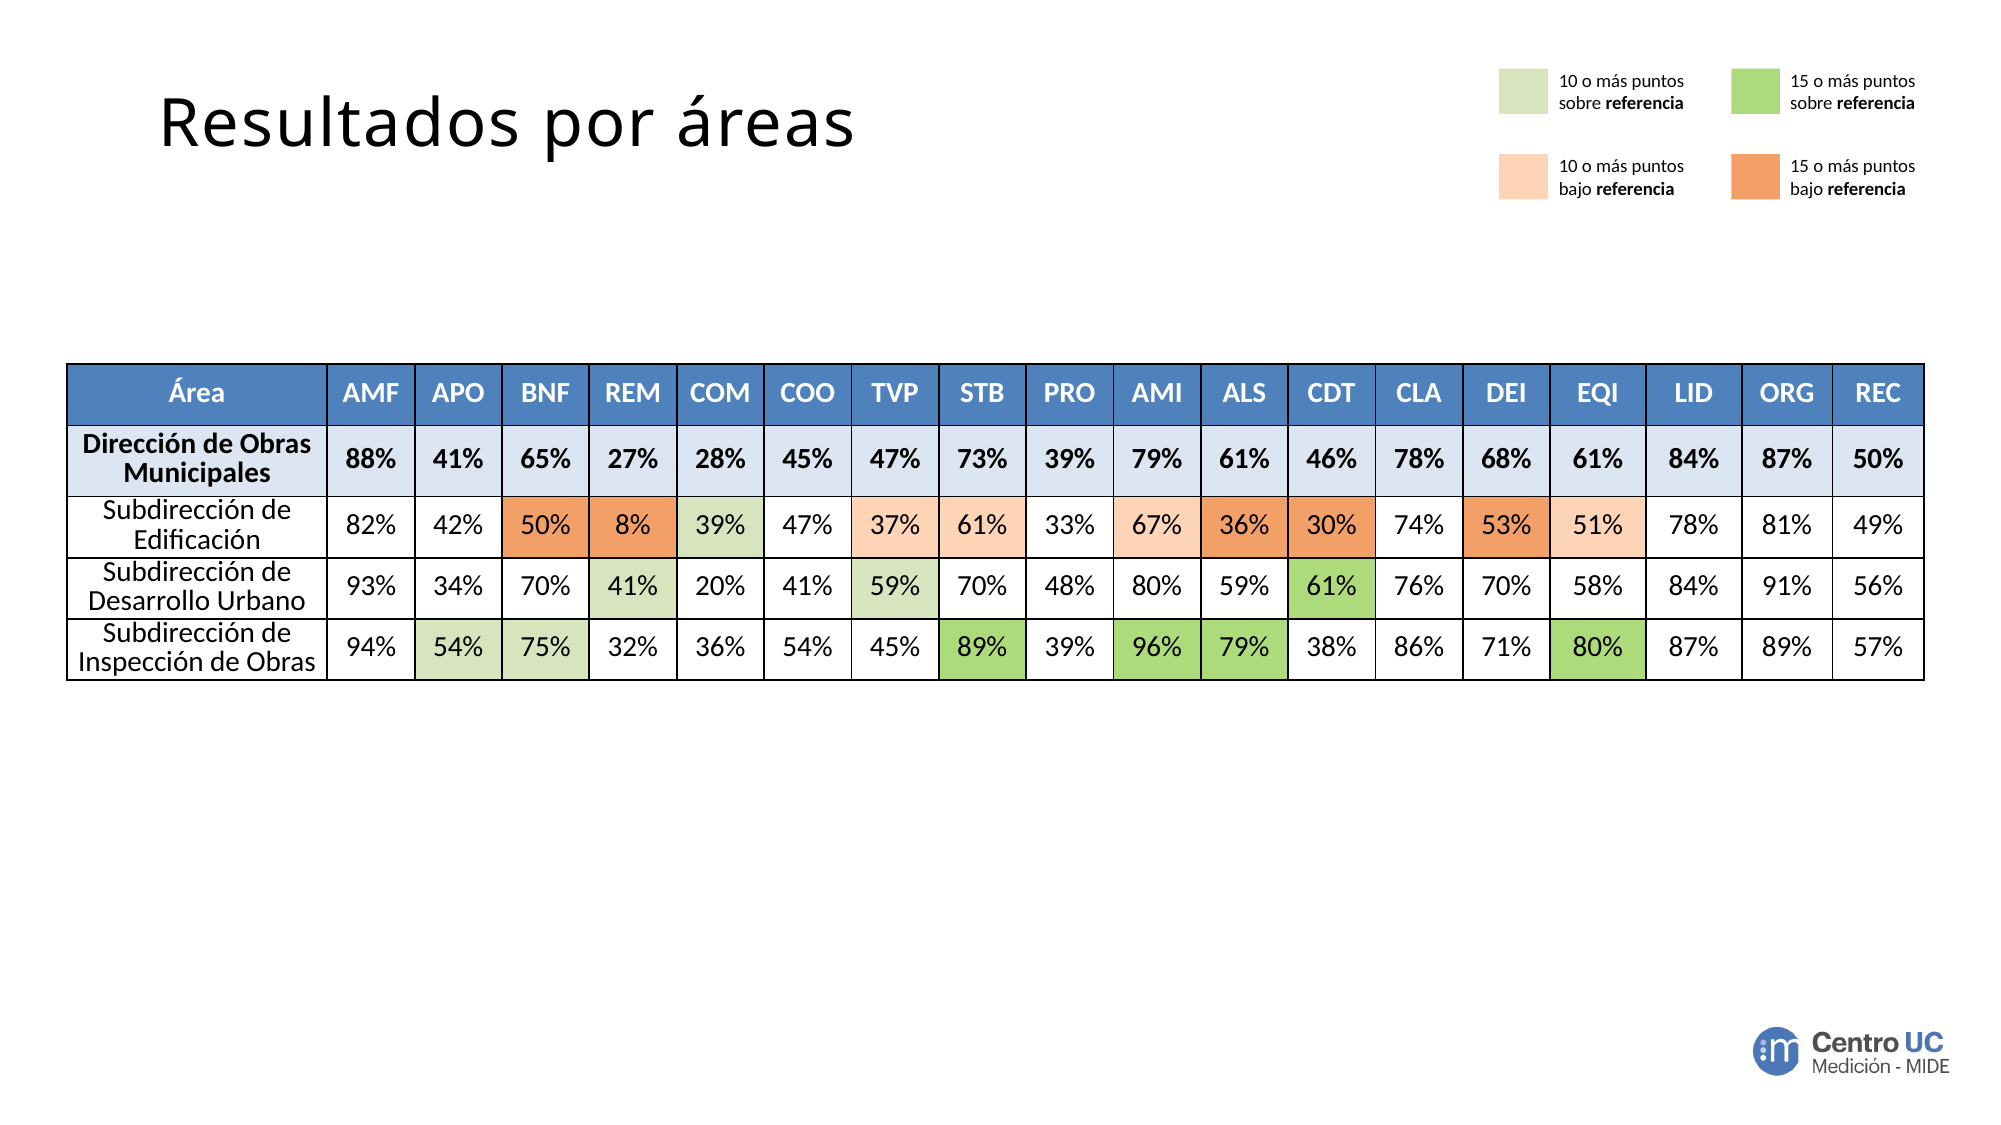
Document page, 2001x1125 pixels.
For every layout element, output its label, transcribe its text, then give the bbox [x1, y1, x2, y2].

text_box [1498, 68, 1544, 115]
table_header REC [1833, 365, 1923, 425]
table_cell 84% [1647, 559, 1741, 618]
title Resultados por áreas [158, 60, 1120, 183]
table_cell 45% [765, 426, 851, 496]
table_cell 48% [1027, 559, 1113, 618]
table_header BNF [503, 365, 588, 425]
table_cell 51% [1551, 497, 1645, 557]
table_cell 41% [765, 559, 851, 618]
table_cell 53% [1464, 497, 1549, 557]
table_cell 65% [503, 426, 588, 496]
table_cell 39% [678, 497, 763, 557]
table_cell 36% [1202, 497, 1287, 557]
table_cell 68% [1464, 426, 1549, 496]
table_cell 28% [678, 426, 763, 496]
table_header CLA [1376, 365, 1462, 425]
table_cell 8% [590, 497, 676, 557]
text_box 15 o más puntos sobre referencia [1775, 60, 1944, 121]
table_cell Dirección de Obras Municipales [68, 426, 326, 496]
table_header DEI [1464, 365, 1549, 425]
table_cell 87% [1647, 620, 1741, 679]
table_cell 30% [1289, 497, 1375, 557]
table_cell 96% [1114, 620, 1200, 679]
table_cell 75% [503, 620, 588, 679]
table_cell 59% [852, 559, 938, 618]
text_box 10 o más puntos bajo referencia [1544, 146, 1713, 207]
table_header AMF [328, 365, 414, 425]
table_cell 79% [1202, 620, 1287, 679]
table_cell 33% [1027, 497, 1113, 557]
table_cell 81% [1743, 497, 1832, 557]
table_cell 74% [1376, 497, 1462, 557]
table_header LID [1647, 365, 1741, 425]
table_cell 61% [940, 497, 1025, 557]
table_cell 61% [1551, 426, 1645, 496]
table_cell 79% [1114, 426, 1200, 496]
table_cell 41% [590, 559, 676, 618]
table_cell 70% [1464, 559, 1549, 618]
table_cell 80% [1551, 620, 1645, 679]
table_cell 87% [1743, 426, 1832, 496]
text_box [1730, 68, 1775, 115]
table_cell 45% [852, 620, 938, 679]
table_cell 89% [1743, 620, 1832, 679]
table_cell 78% [1376, 426, 1462, 496]
table_cell 61% [1289, 559, 1375, 618]
table_header AMI [1114, 365, 1200, 425]
table_cell 32% [590, 620, 676, 679]
table_header EQI [1551, 365, 1645, 425]
table_cell 50% [1833, 426, 1923, 496]
table_cell 39% [1027, 426, 1113, 496]
table_cell 56% [1833, 559, 1923, 618]
table_cell 94% [328, 620, 414, 679]
table_header STB [940, 365, 1025, 425]
picture [1753, 1025, 1951, 1077]
table_cell 88% [328, 426, 414, 496]
table_cell 70% [503, 559, 588, 618]
table_cell 73% [940, 426, 1025, 496]
text_box 15 o más puntos bajo referencia [1775, 146, 1944, 207]
table_header COO [765, 365, 851, 425]
table_cell 86% [1376, 620, 1462, 679]
table_cell 71% [1464, 620, 1549, 679]
text_box [1498, 153, 1544, 200]
table_header CDT [1289, 365, 1375, 425]
table_cell 46% [1289, 426, 1375, 496]
table_cell 41% [416, 426, 501, 496]
table_header REM [590, 365, 676, 425]
table_cell 42% [416, 497, 501, 557]
table_cell 70% [940, 559, 1025, 618]
table_header TVP [852, 365, 938, 425]
table_cell 89% [940, 620, 1025, 679]
table_cell 82% [328, 497, 414, 557]
table_cell Subdirección de Inspección de Obras [68, 620, 326, 679]
table_cell 37% [852, 497, 938, 557]
table_cell 54% [765, 620, 851, 679]
table_cell 47% [852, 426, 938, 496]
table_cell 78% [1647, 497, 1741, 557]
table_cell 34% [416, 559, 501, 618]
table_cell Subdirección de Edificación [68, 497, 326, 557]
text_box [1730, 153, 1775, 200]
table_cell 67% [1114, 497, 1200, 557]
table_cell Subdirección de Desarrollo Urbano [68, 559, 326, 618]
table_cell 84% [1647, 426, 1741, 496]
table_cell 27% [590, 426, 676, 496]
table_cell 50% [503, 497, 588, 557]
table_cell 38% [1289, 620, 1375, 679]
table_header ALS [1202, 365, 1287, 425]
table_header Área [68, 365, 326, 425]
table_cell 49% [1833, 497, 1923, 557]
table_cell 20% [678, 559, 763, 618]
text_box 10 o más puntos sobre referencia [1544, 60, 1713, 121]
table_cell 47% [765, 497, 851, 557]
table_cell 36% [678, 620, 763, 679]
table_cell 76% [1376, 559, 1462, 618]
table_header ORG [1743, 365, 1832, 425]
table_header COM [678, 365, 763, 425]
table_cell 58% [1551, 559, 1645, 618]
table_cell 57% [1833, 620, 1923, 679]
table_cell 93% [328, 559, 414, 618]
table_cell 61% [1202, 426, 1287, 496]
table_cell 39% [1027, 620, 1113, 679]
table_header PRO [1027, 365, 1113, 425]
table_header APO [416, 365, 501, 425]
table_cell 91% [1743, 559, 1832, 618]
table_cell 59% [1202, 559, 1287, 618]
table_cell 80% [1114, 559, 1200, 618]
table_cell 54% [416, 620, 501, 679]
